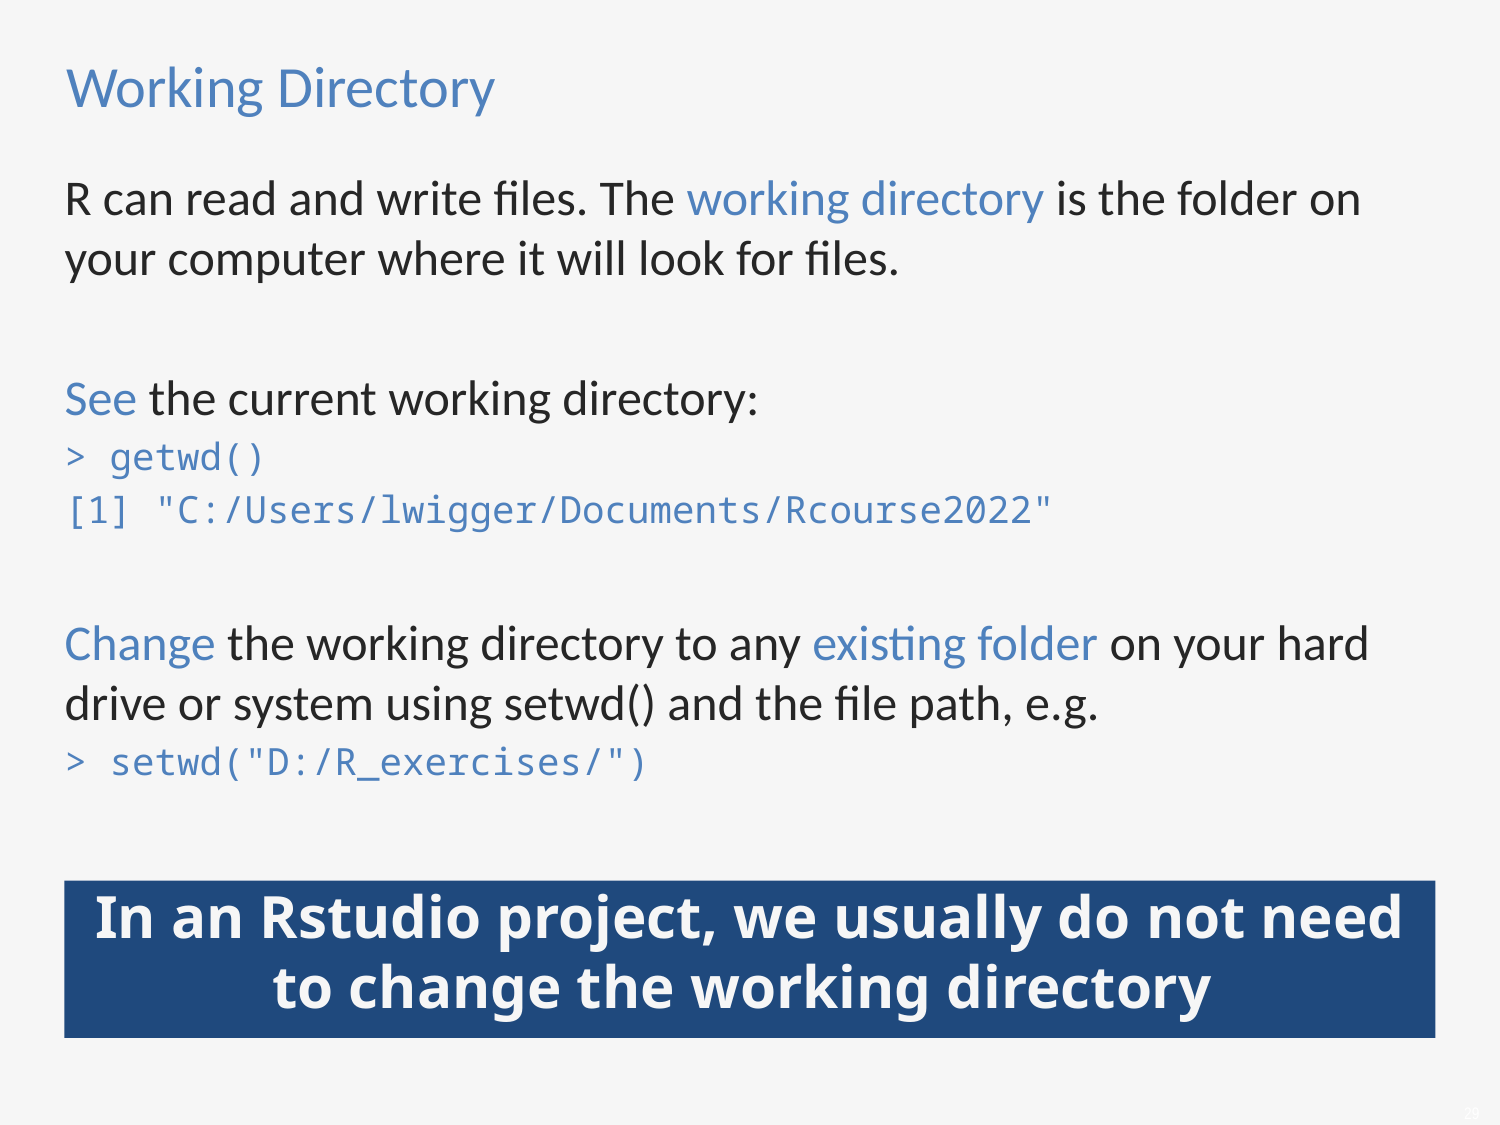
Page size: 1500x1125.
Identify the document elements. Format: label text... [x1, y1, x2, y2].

list R can read and write files. The working directory is the folder on your computer where it will look for files. See the current working directory: > getwd() [1] "C:/Users/lwigger/Documents/Rcourse2022" Change the working directory to any existing folder on your hard drive or system using setwd() and the file path, e.g. > setwd("D:/R_exercises/") [64, 165, 1453, 1038]
text_box In an Rstudio project, we usually do not need to change the working directory [64, 880, 1436, 1038]
title Working Directory [42, 56, 1344, 121]
